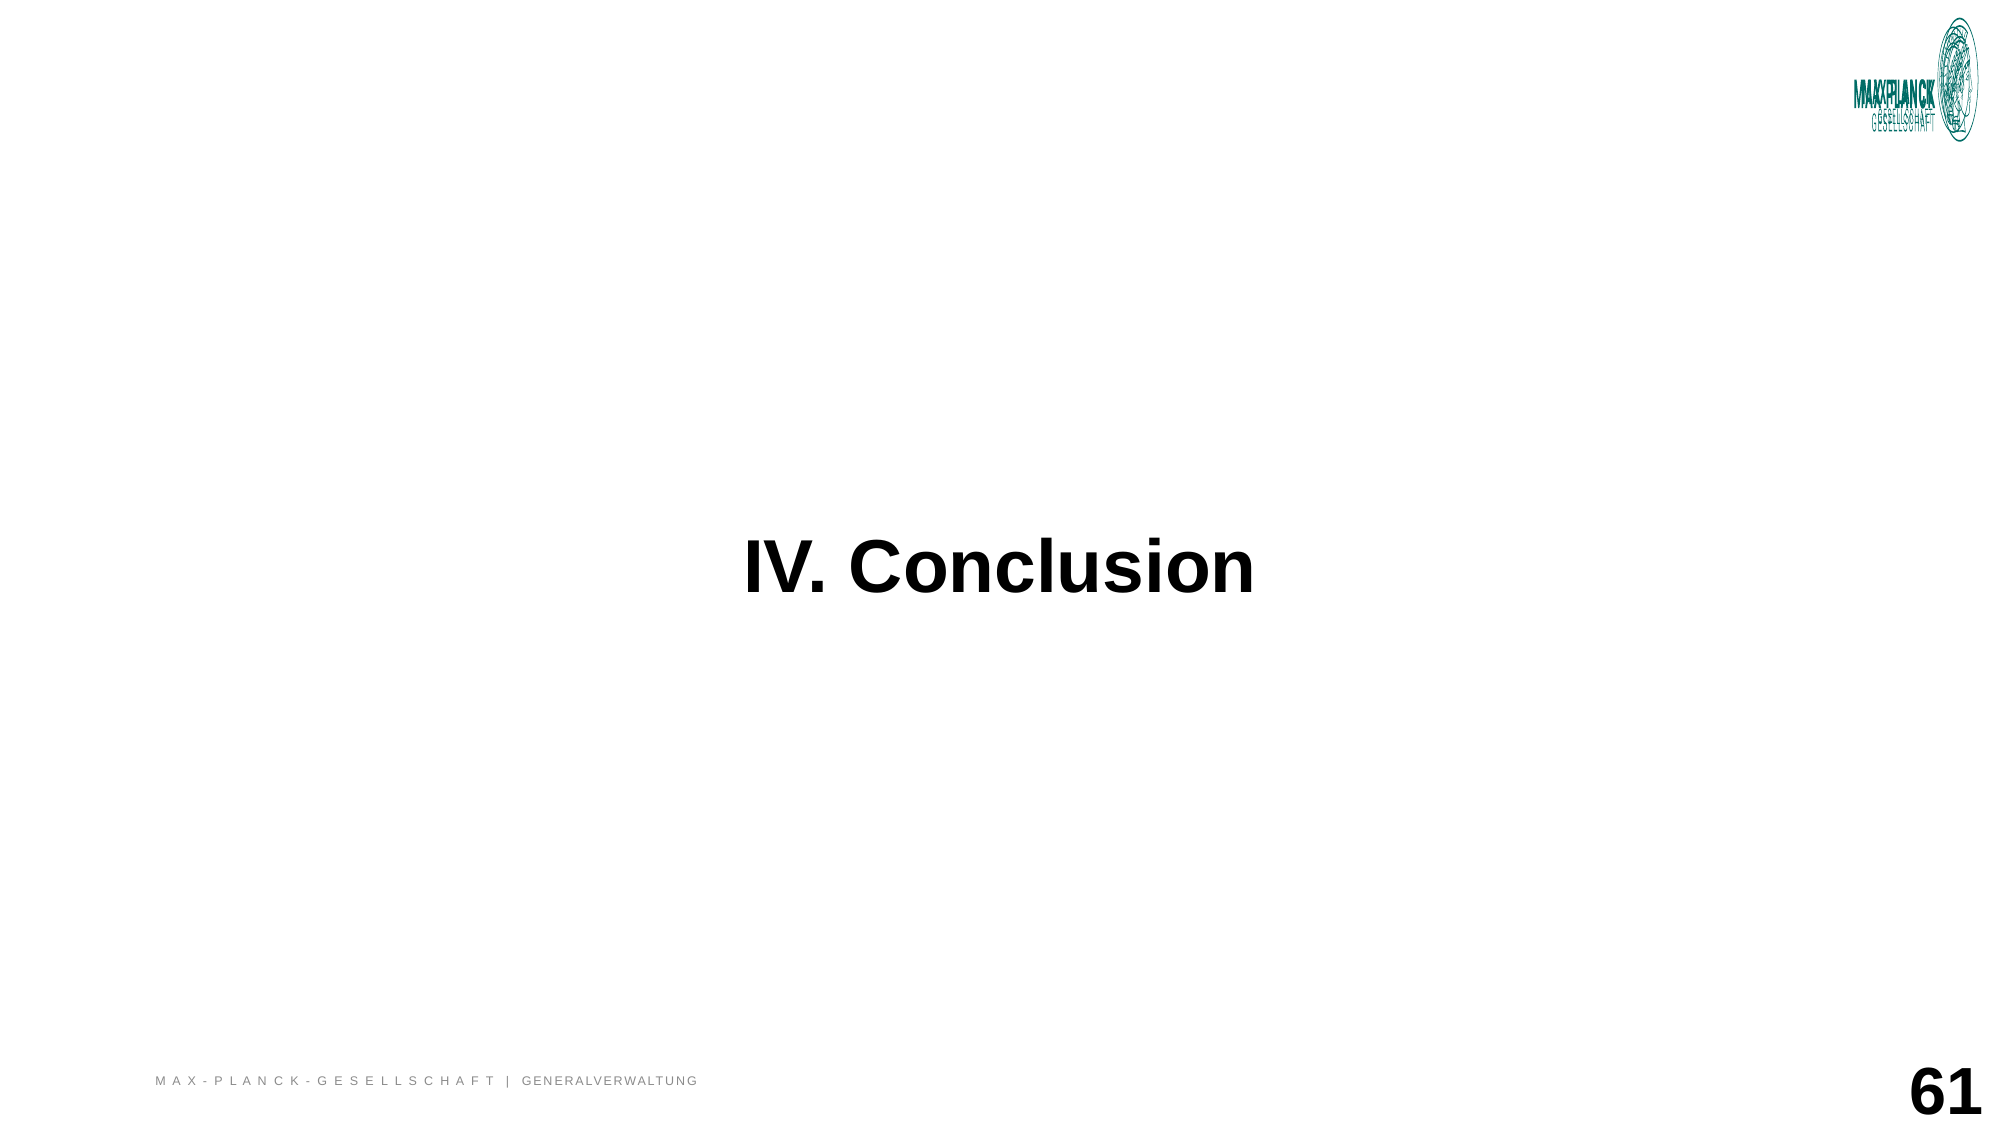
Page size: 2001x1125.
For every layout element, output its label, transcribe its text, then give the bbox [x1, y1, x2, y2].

text_box 61 [1909, 1047, 2000, 1125]
text_box IV. Conclusion [262, 517, 1738, 608]
footer M A X - P L A N C K - G E S E L L S C H A F T | Generalverwaltung [155, 1058, 1845, 1089]
